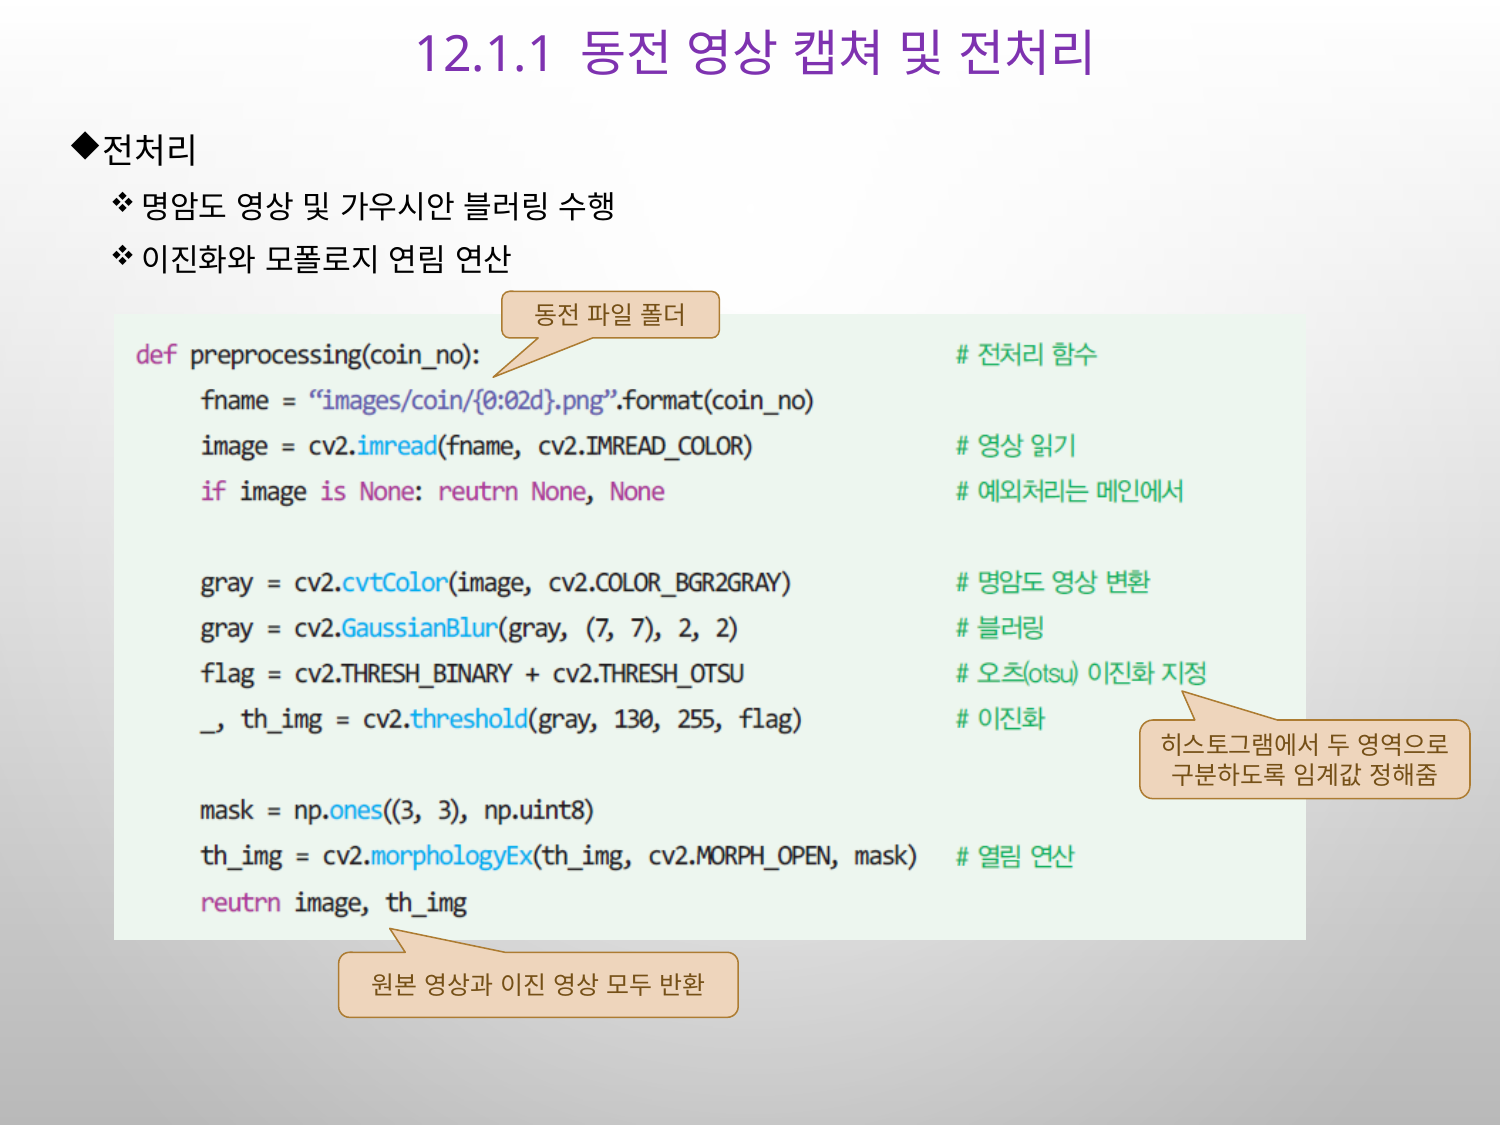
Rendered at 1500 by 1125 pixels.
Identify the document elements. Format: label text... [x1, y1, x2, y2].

title 12.1.1 동전 영상 캡쳐 및 전처리 [53, 4, 1459, 107]
text_box 원본 영상과 이진 영상 모두 반환 [337, 948, 739, 1019]
list 전처리 명암도 영상 및 가우시안 블러링 수행 이진화와 모폴로지 연림 연산 [53, 113, 1459, 1102]
text_box 동전 파일 폴더 [501, 290, 721, 312]
text_box 히스토그램에서 두 영역으로 구분하도록 임계값 정해줌 [1311, 719, 1471, 800]
picture [0, 0, 1500, 1125]
